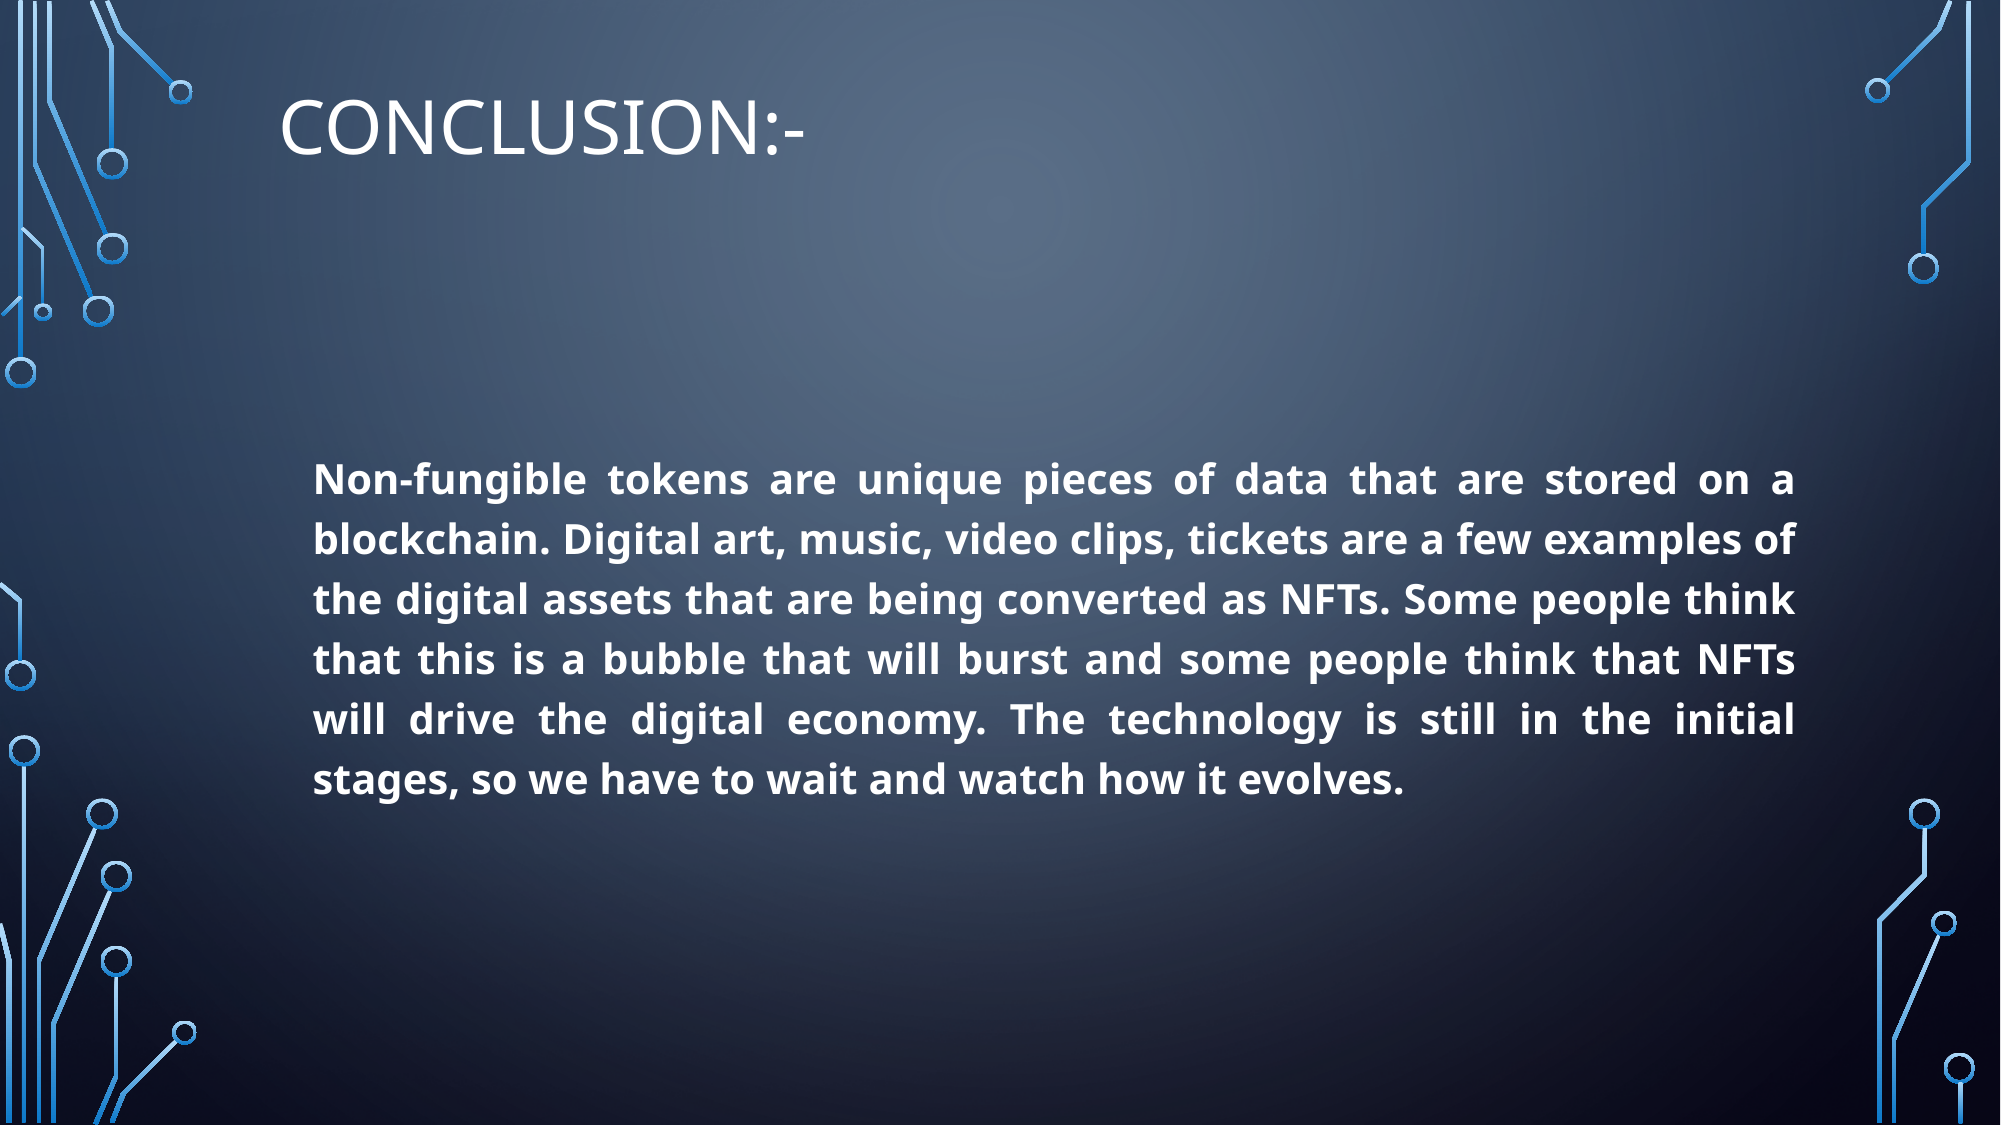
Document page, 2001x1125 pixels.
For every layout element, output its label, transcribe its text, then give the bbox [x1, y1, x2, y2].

title Conclusion:- [263, 54, 1779, 296]
list Non-fungible tokens are unique pieces of data that are stored on a blockchain. Digital art, music, video clips, tickets are a few examples of the digital assets that are being converted as NFTs. Some people think that this is a bubble that will burst and some people think that NFTs will drive the digital economy. The technology is still in the initial stages, so we have to wait and watch how it evolves. [297, 295, 1812, 950]
